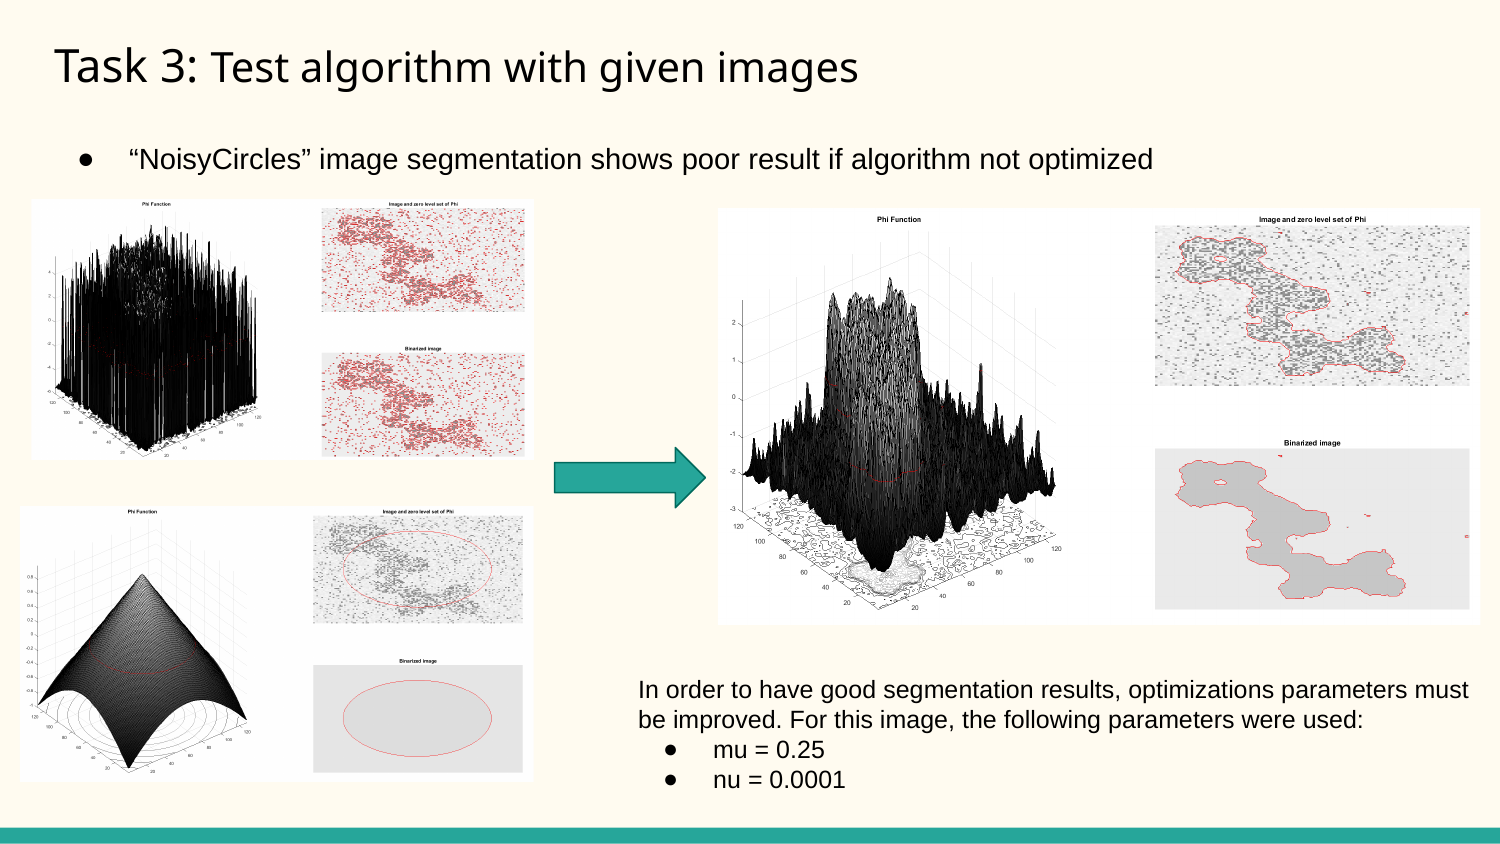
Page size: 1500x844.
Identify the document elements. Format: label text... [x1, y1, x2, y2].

text_box [554, 447, 706, 508]
title Task 3: Test algorithm with given images [39, 21, 1437, 122]
picture [717, 207, 1481, 625]
text_box In order to have good segmentation results, optimizations parameters must be improved. For this image, the following parameters were used: mu = 0.25 nu = 0.0001 [623, 658, 1489, 810]
picture [19, 505, 535, 782]
picture [31, 199, 535, 461]
text_box “NoisyCircles” image segmentation shows poor result if algorithm not optimized [39, 125, 1486, 201]
